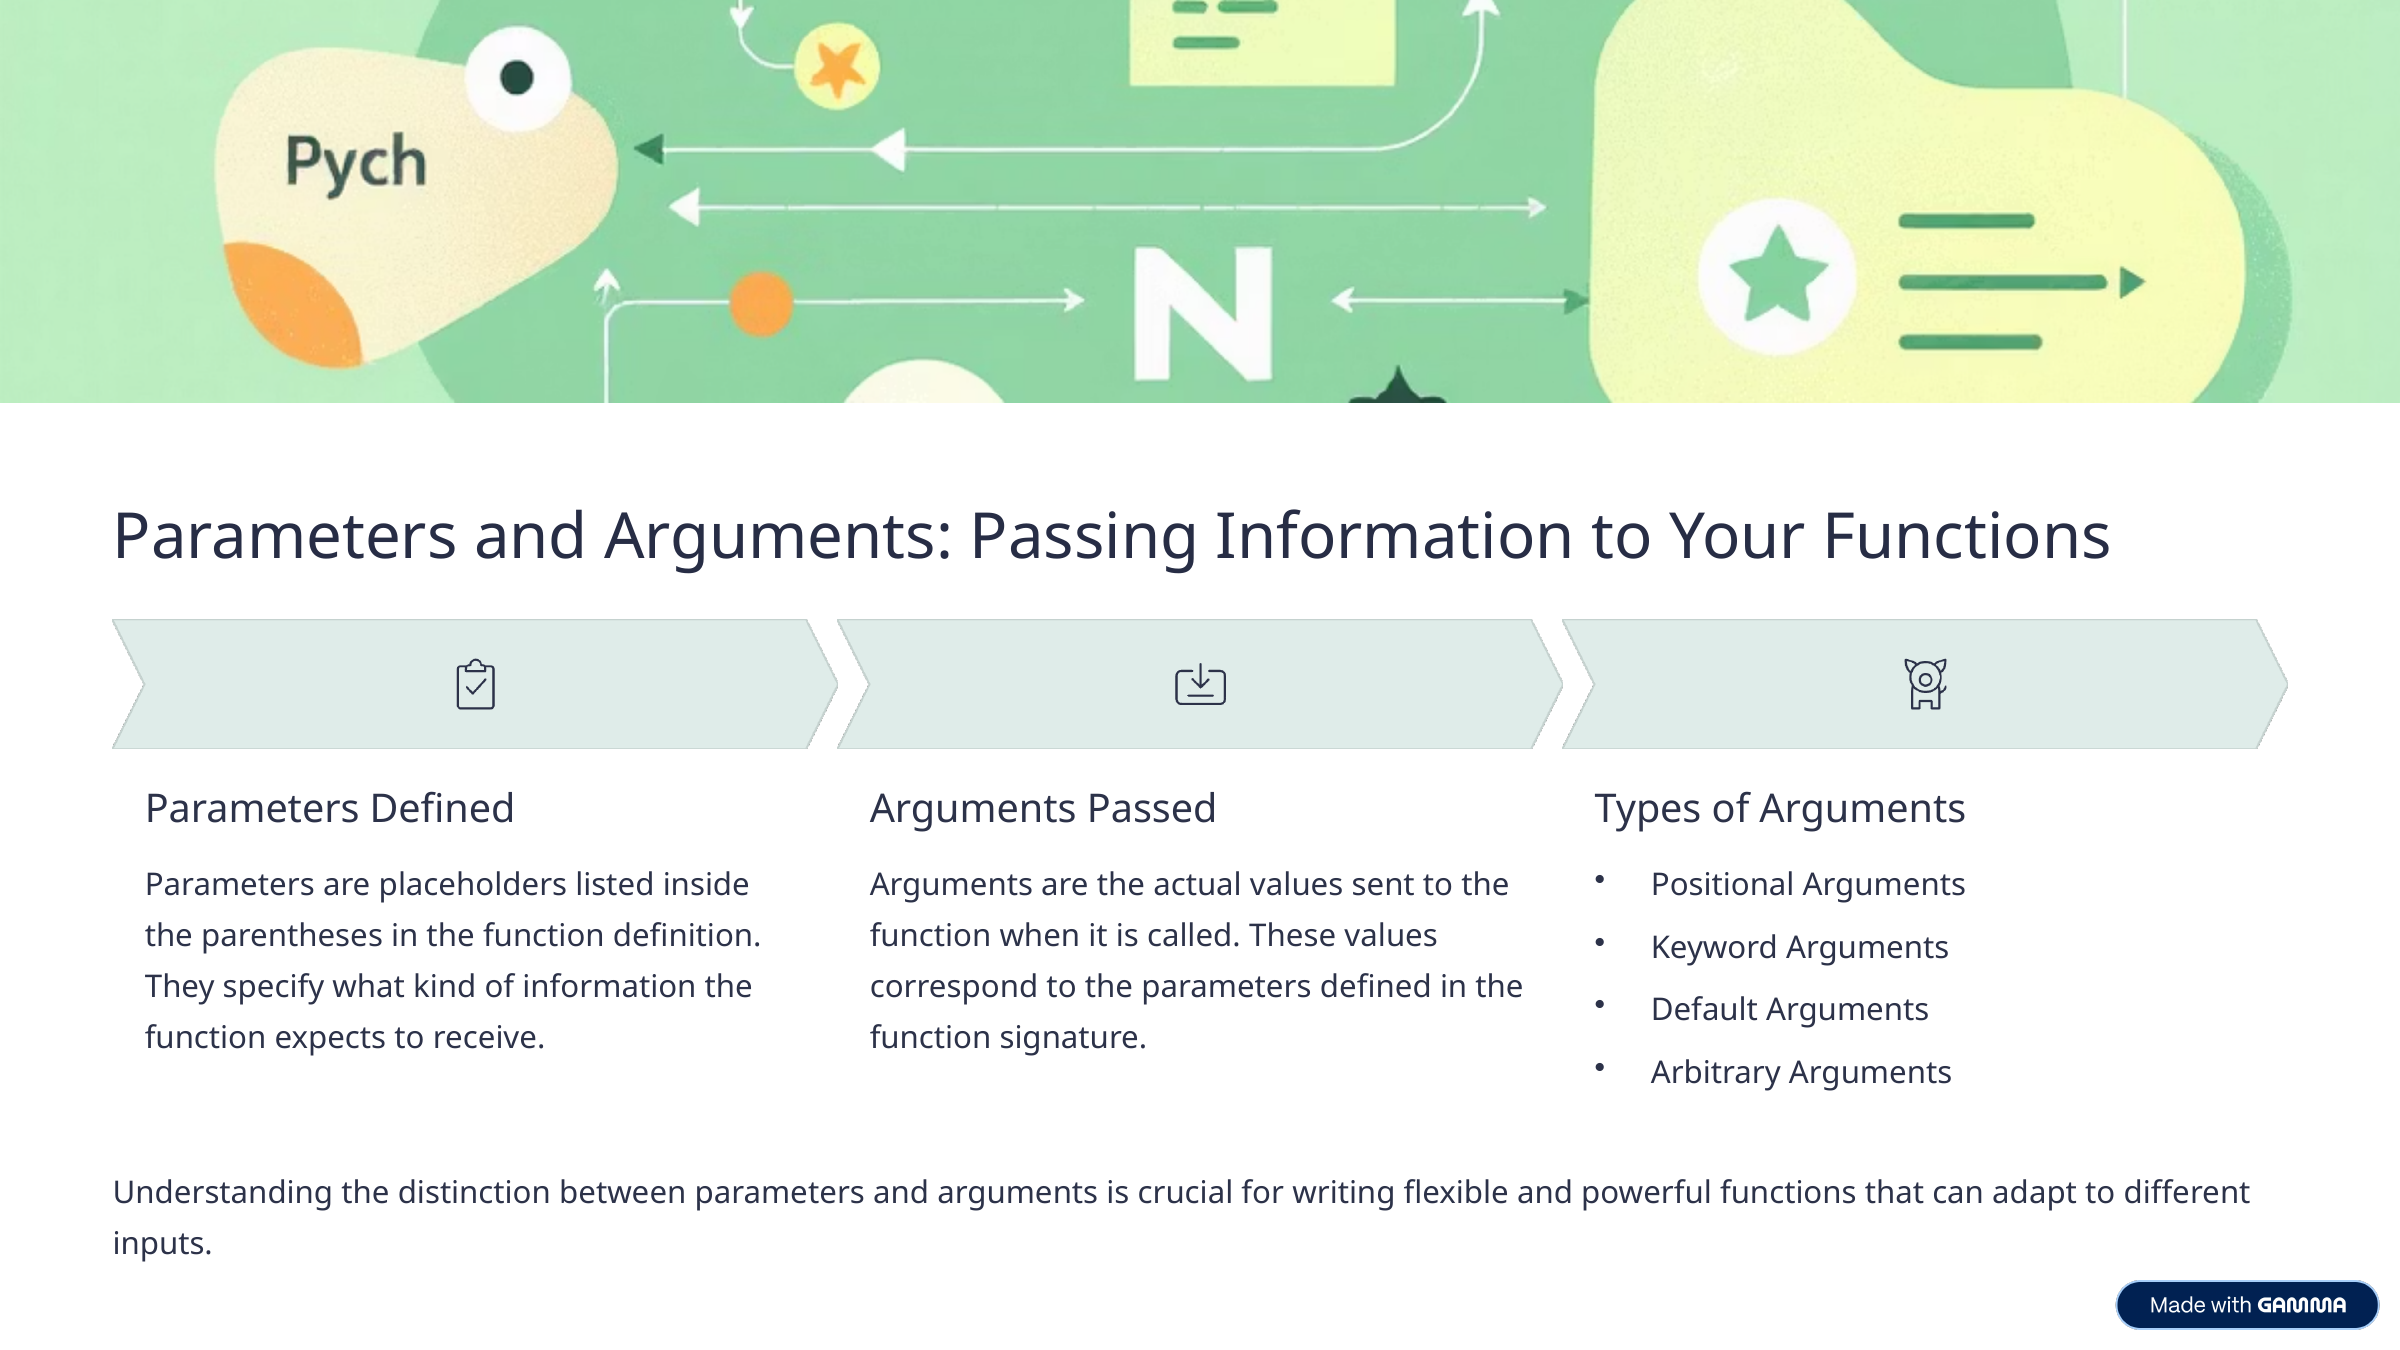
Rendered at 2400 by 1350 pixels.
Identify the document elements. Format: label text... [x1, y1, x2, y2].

picture [112, 619, 2288, 749]
text_box Understanding the distinction between parameters and arguments is crucial for writing flexible and powerful functions that can adapt to different inputs. [112, 1158, 2288, 1262]
text_box Parameters are placeholders listed inside the parentheses in the function definition. They specify what kind of information the function expects to receive. [144, 850, 806, 1057]
text_box Arbitrary Arguments [1594, 1038, 2256, 1091]
text_box Keyword Arguments [1594, 913, 2256, 965]
picture [2106, 1271, 2389, 1339]
text_box Positional Arguments [1594, 850, 2256, 902]
text_box Default Arguments [1594, 976, 2256, 1028]
text_box Parameters and Arguments: Passing Information to Your Functions [112, 491, 1990, 572]
text_box Parameters Defined [144, 780, 548, 832]
text_box Types of Arguments [1594, 780, 1998, 832]
text_box Arguments are the actual values sent to the function when it is called. These values correspond to the parameters defined in the function signature. [869, 850, 1531, 1057]
picture [0, 0, 2400, 403]
text_box Arguments Passed [869, 780, 1273, 832]
